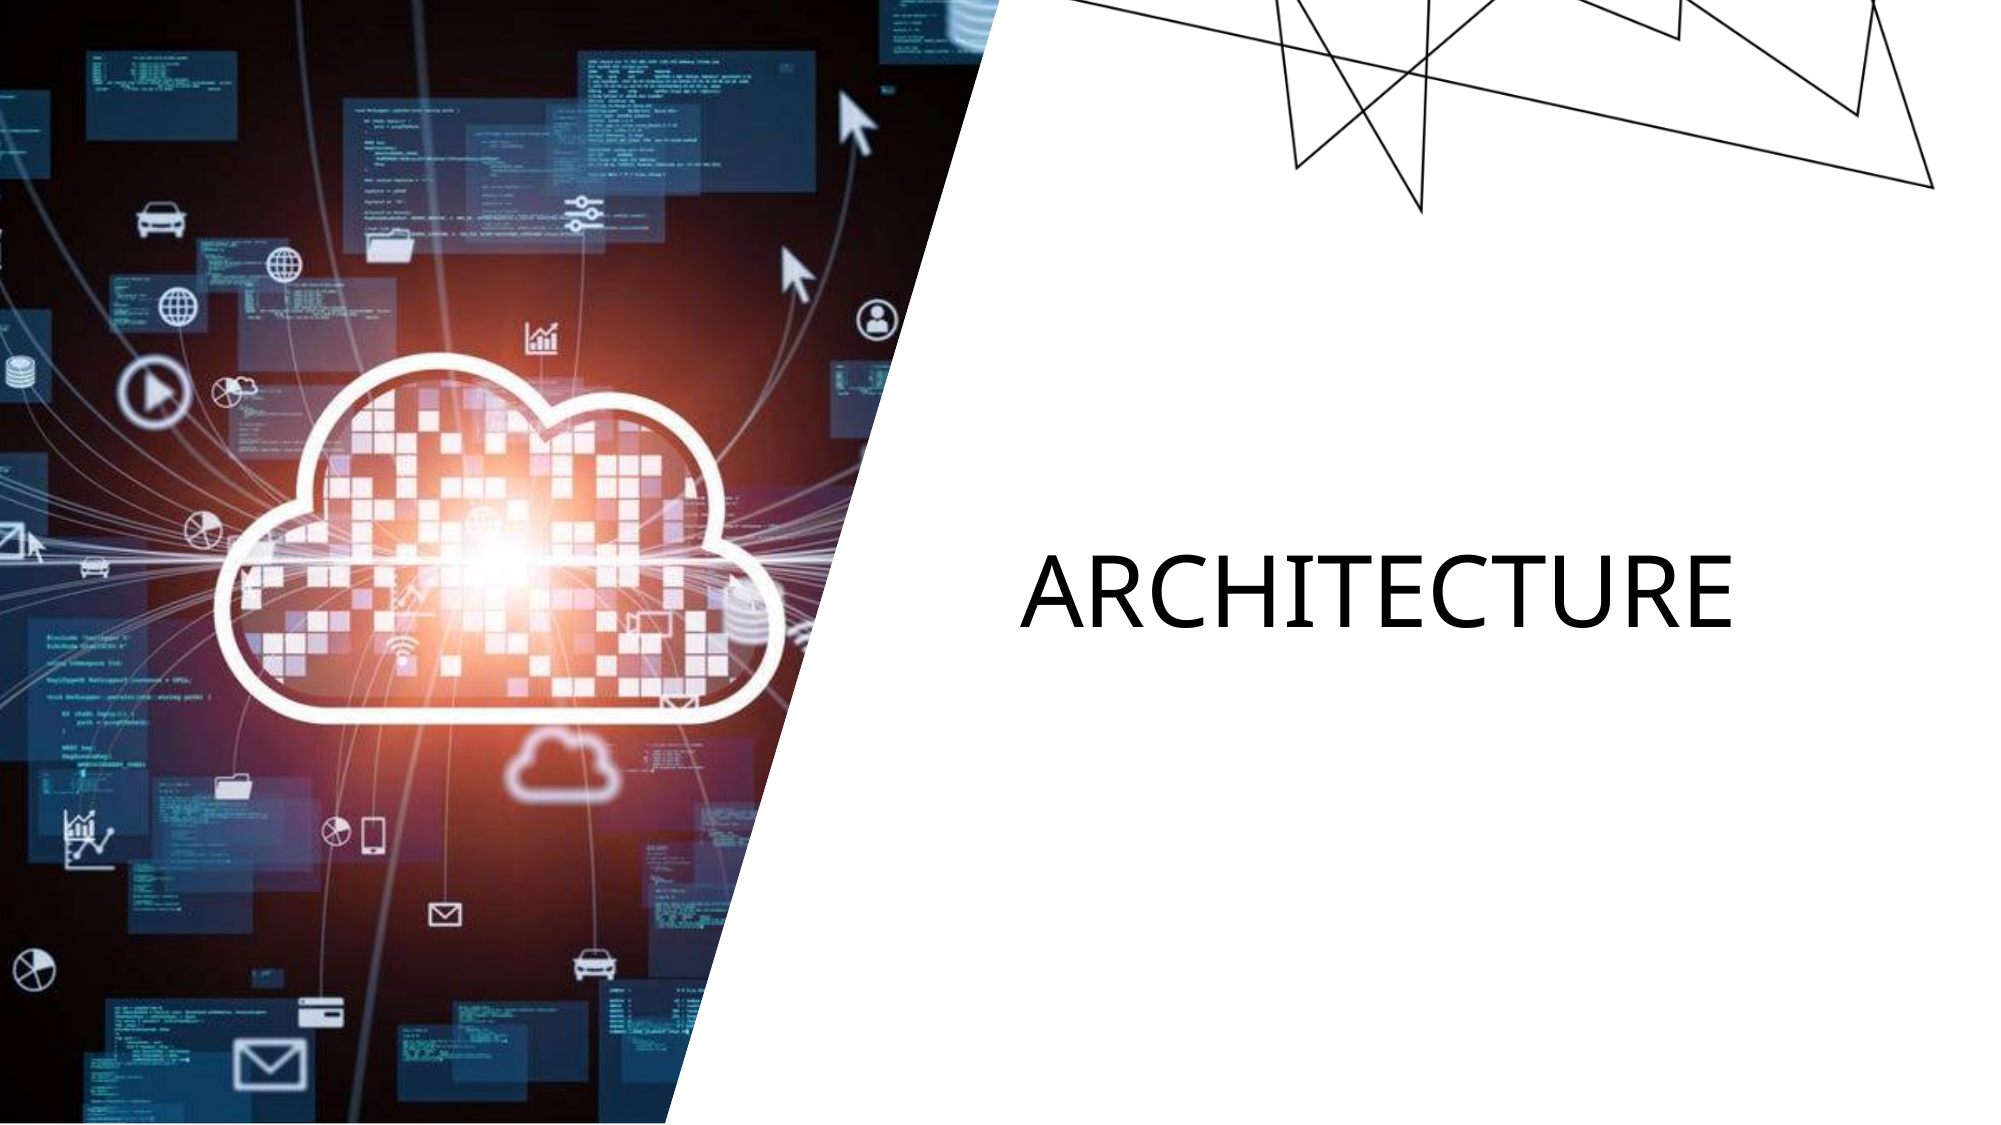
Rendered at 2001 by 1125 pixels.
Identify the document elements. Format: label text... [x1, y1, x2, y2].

picture [1039, 0, 2001, 216]
title Architecture [1005, 215, 1794, 657]
picture [0, 0, 1000, 1124]
